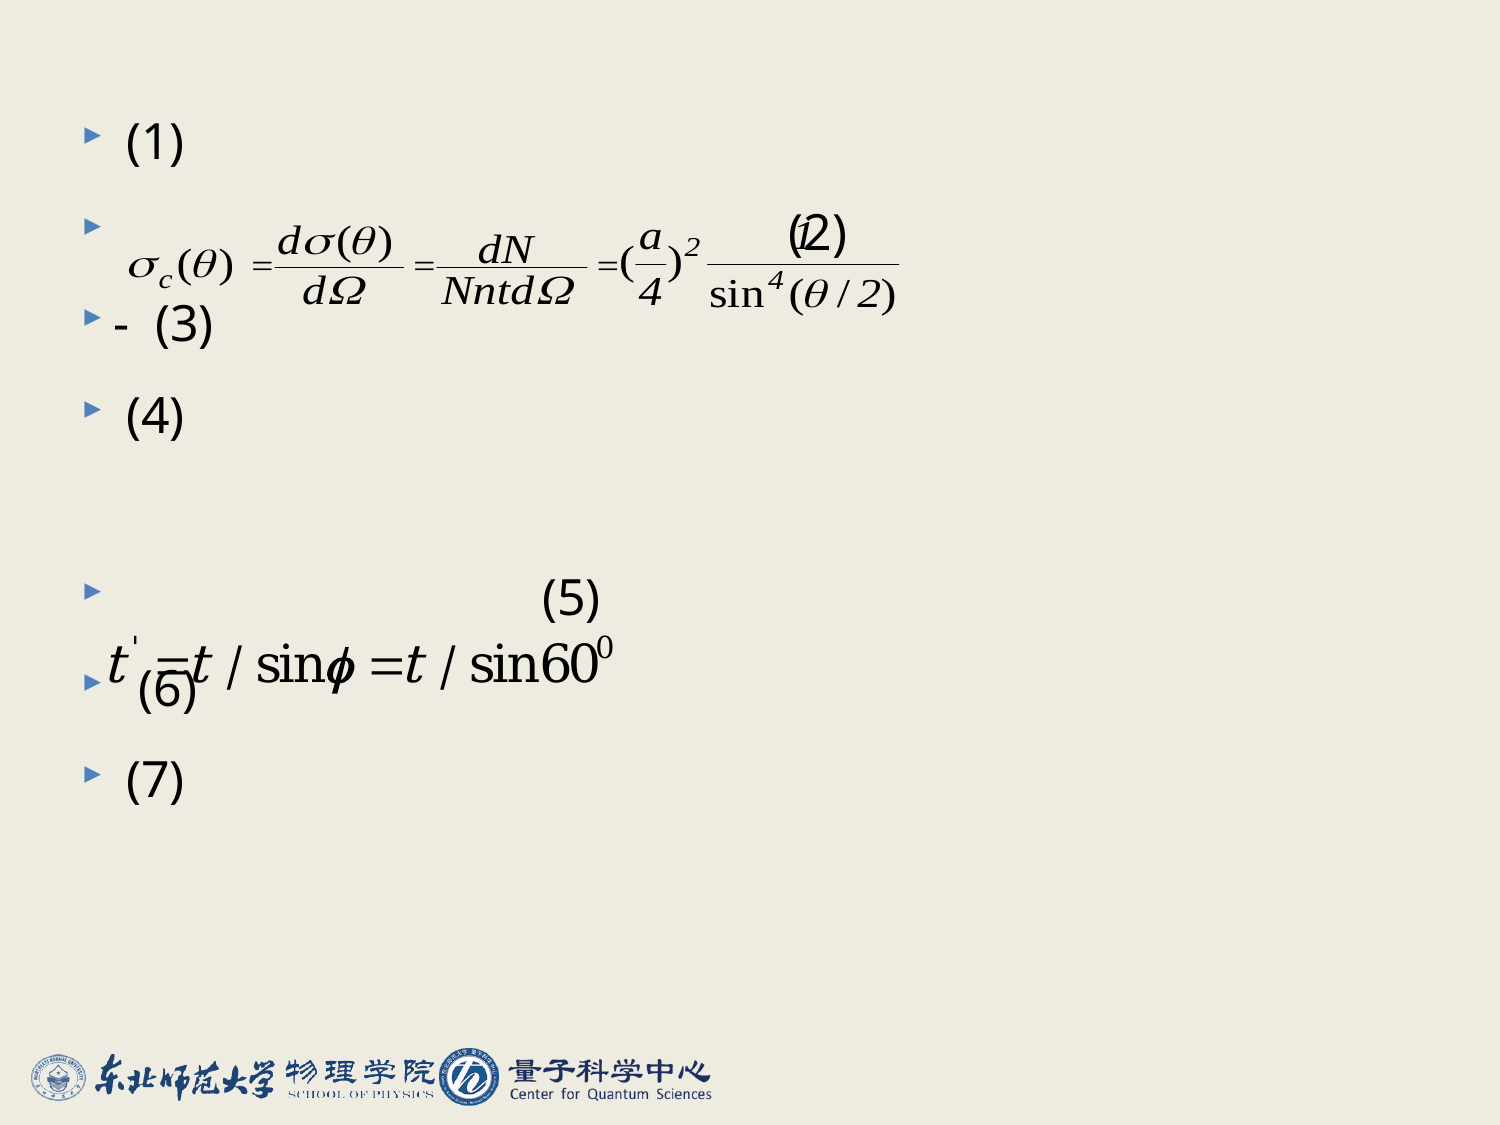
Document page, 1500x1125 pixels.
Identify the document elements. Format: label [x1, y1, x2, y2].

picture [20, 1046, 719, 1108]
text_box [100, 620, 621, 705]
text_box [123, 207, 916, 323]
